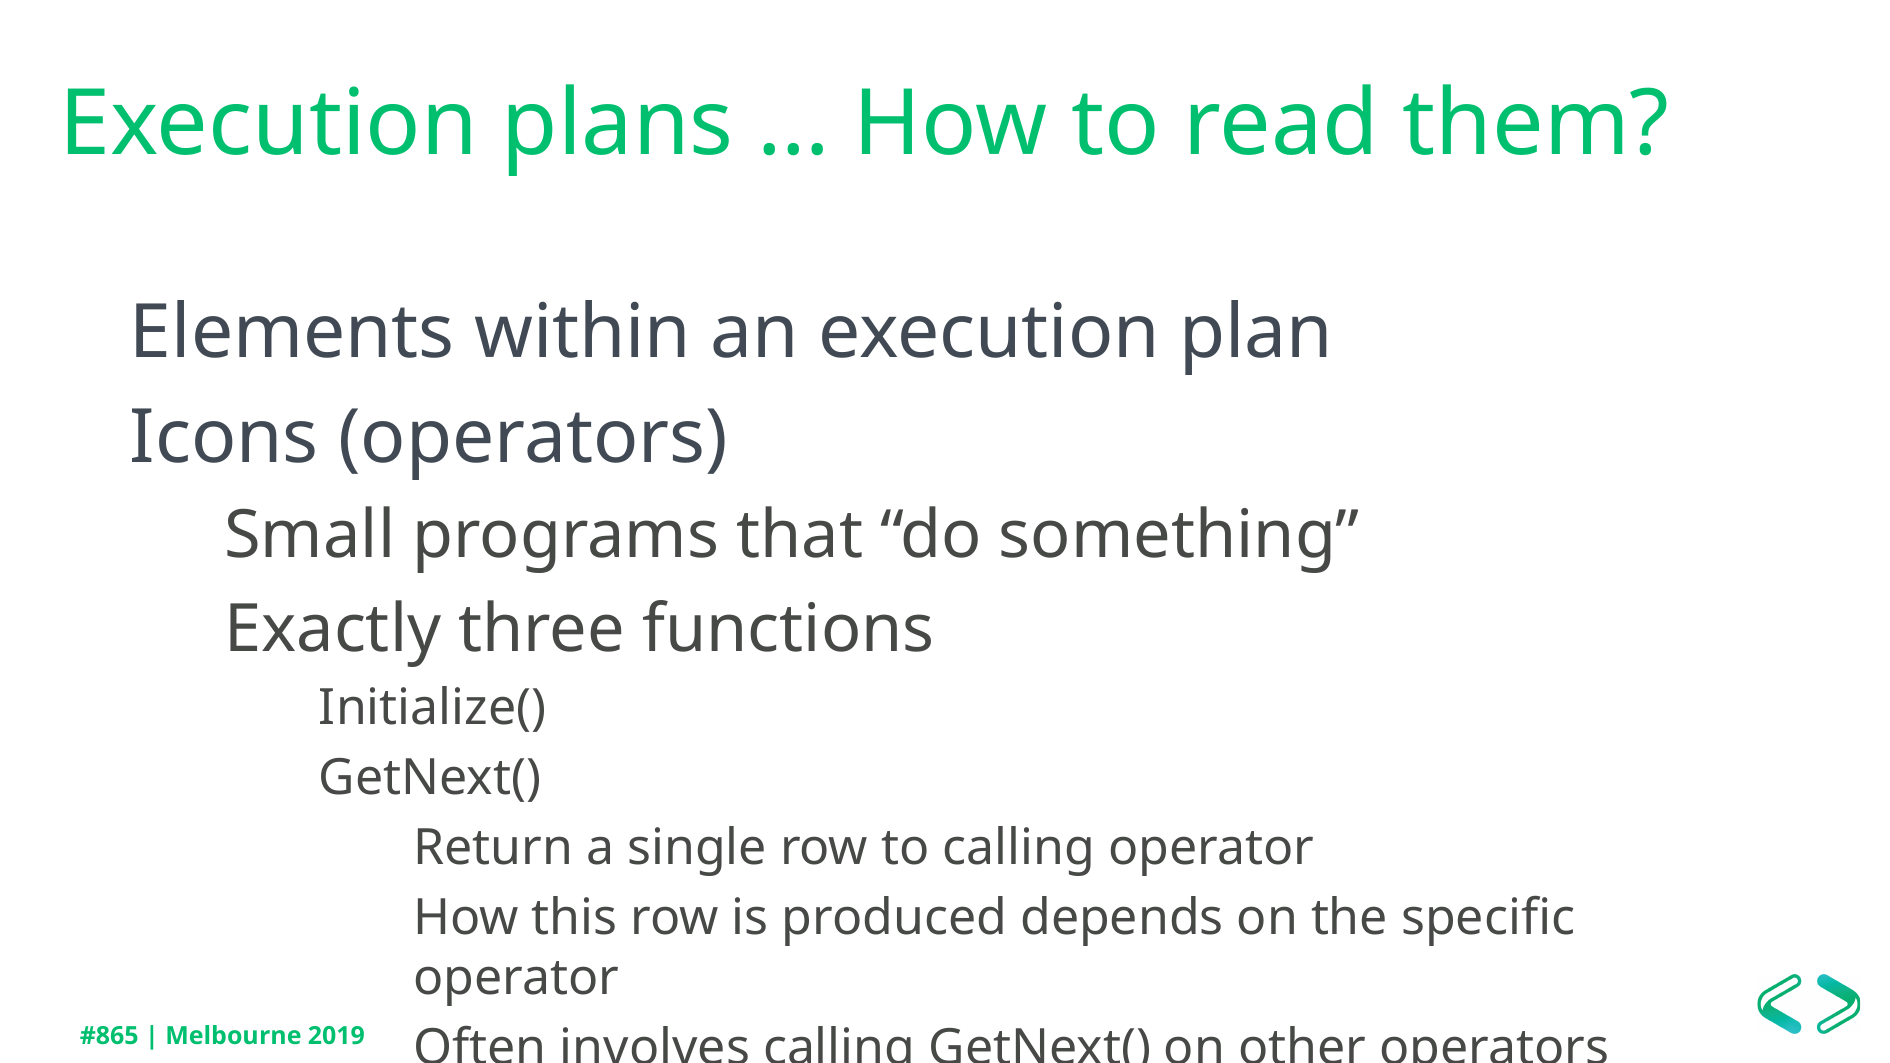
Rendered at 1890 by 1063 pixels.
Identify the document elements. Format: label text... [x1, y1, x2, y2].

list Elements within an execution plan Icons (operators) Small programs that “do something” Exactly three functions Initialize() GetNext() Return a single row to calling operator How this row is produced depends on the specific operator Often involves calling GetNext() on other operators [129, 282, 1760, 958]
title Execution plans … How to read them? [59, 59, 1831, 178]
